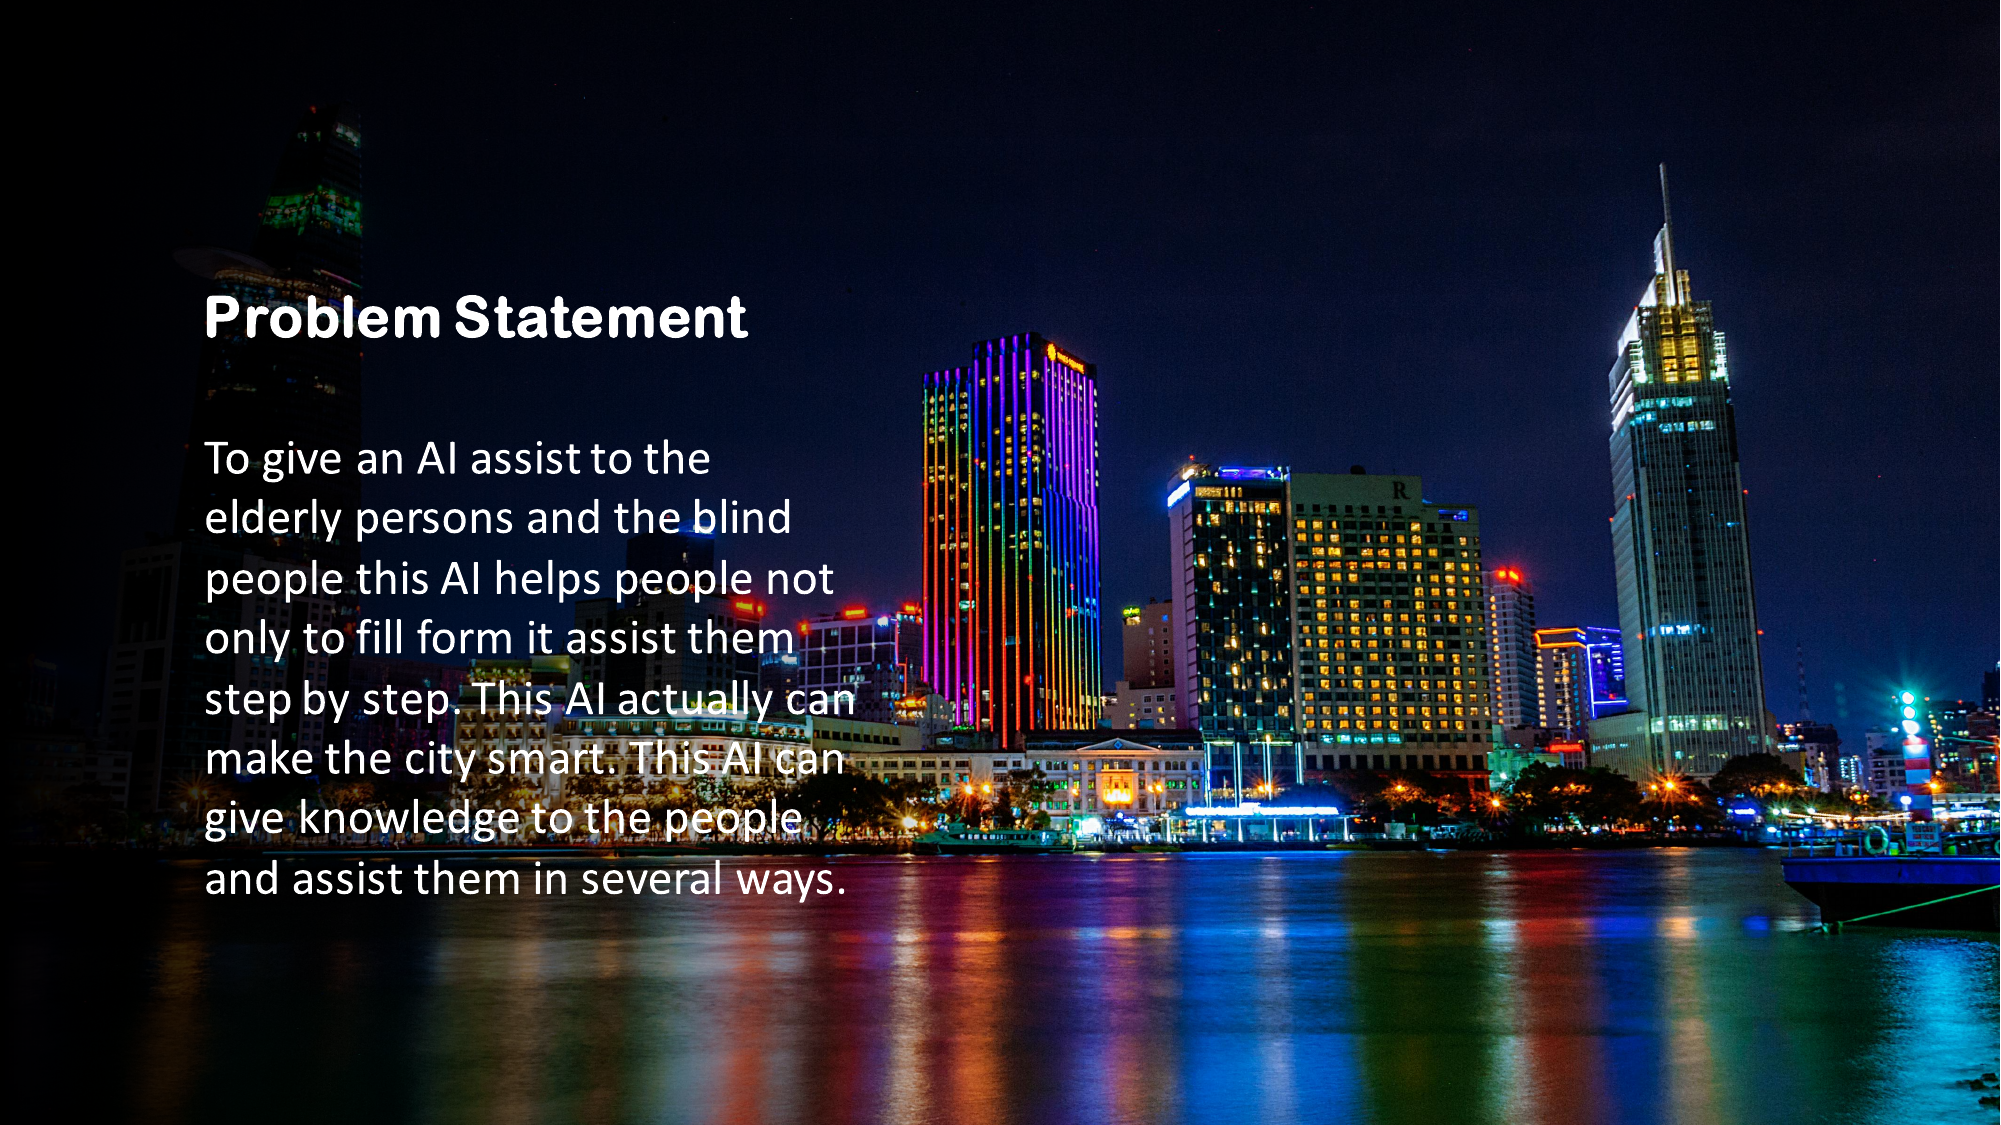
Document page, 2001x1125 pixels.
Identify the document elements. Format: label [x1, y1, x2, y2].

list [0, 0, 2000, 1125]
